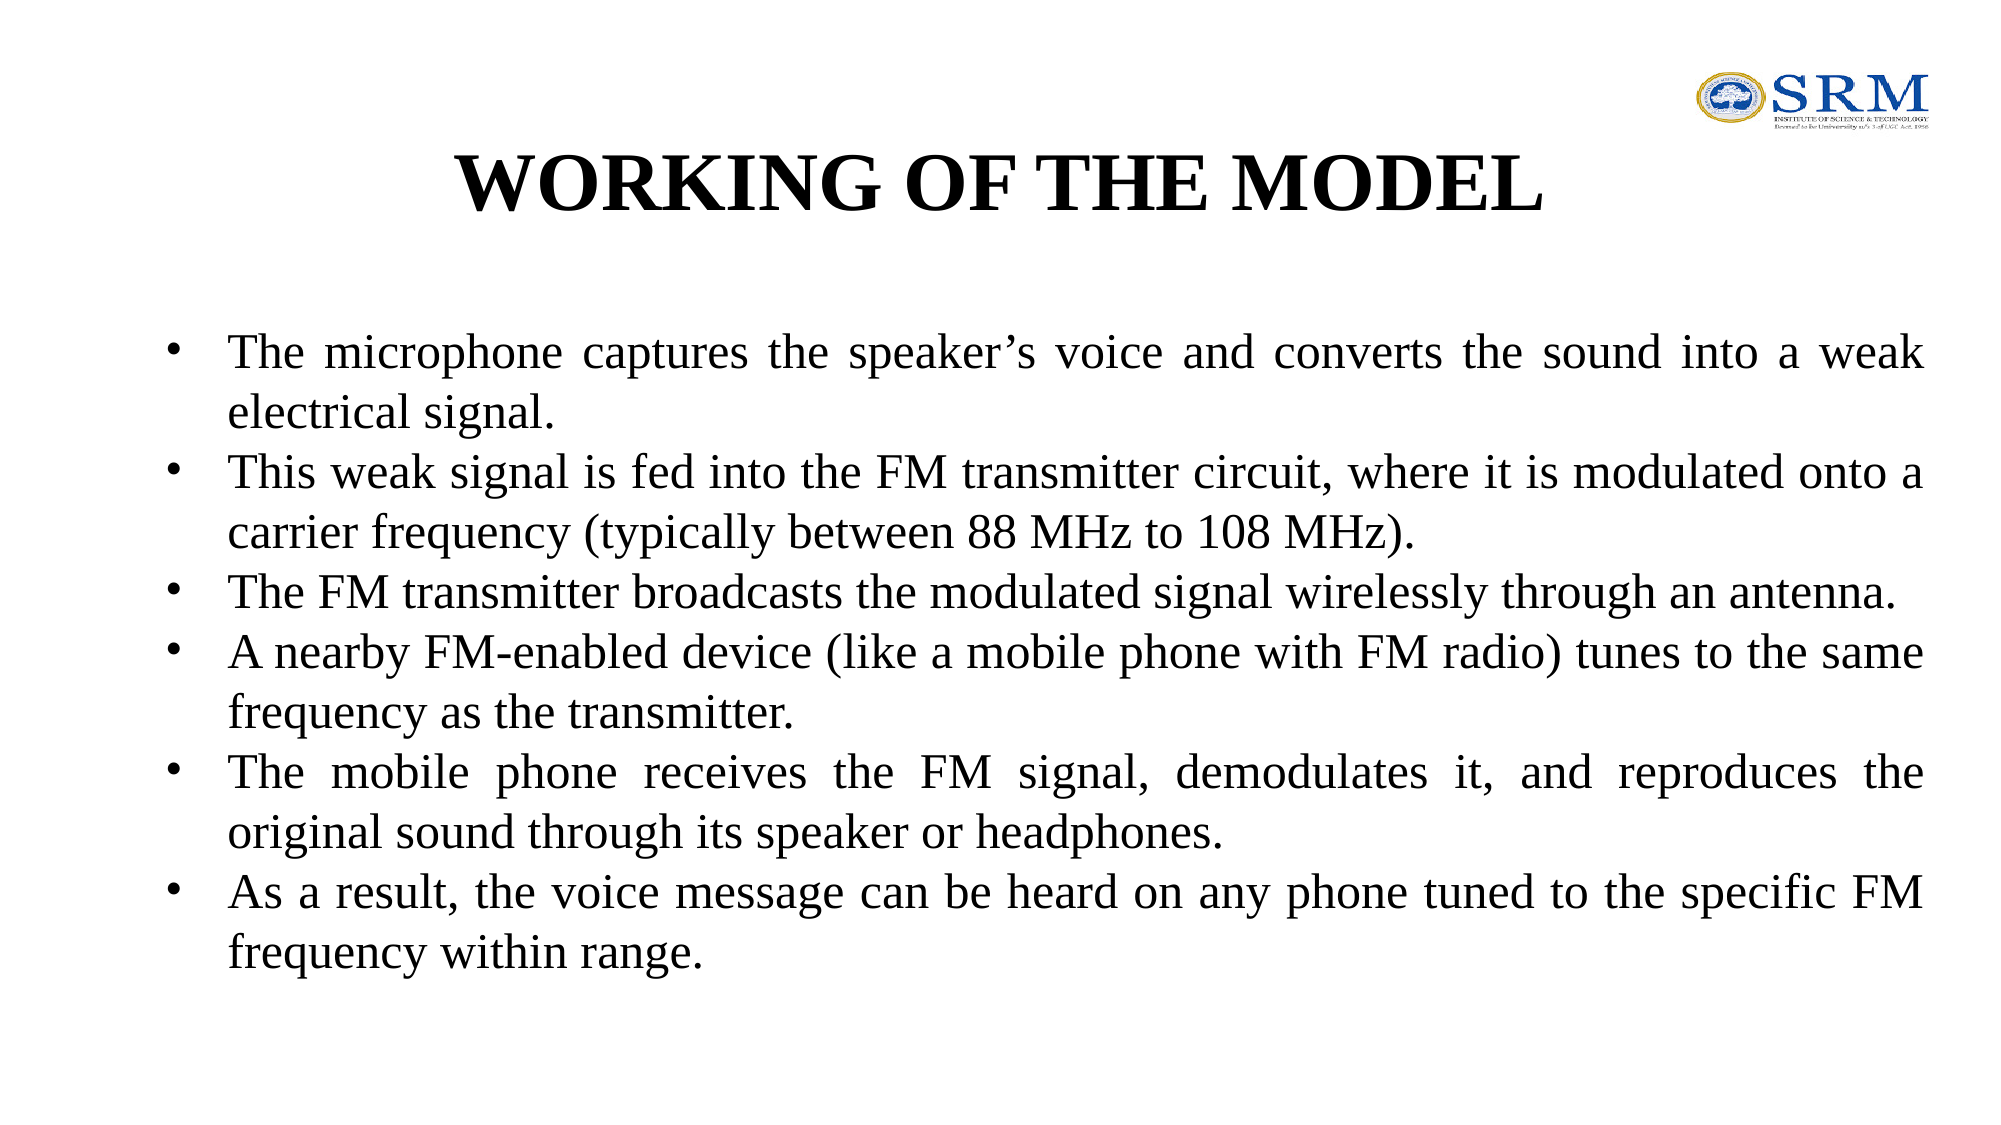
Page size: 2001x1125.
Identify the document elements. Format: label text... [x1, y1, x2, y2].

list The microphone captures the speaker’s voice and converts the sound into a weak electrical signal. This weak signal is fed into the FM transmitter circuit, where it is modulated onto a carrier frequency (typically between 88 MHz to 108 MHz). The FM transmitter broadcasts the modulated signal wirelessly through an antenna. A nearby FM-enabled device (like a mobile phone with FM radio) tunes to the same frequency as the transmitter. The mobile phone receives the FM signal, demodulates it, and reproduces the original sound through its speaker or headphones. As a result, the voice message can be heard on any phone tuned to the specific FM frequency within range. [137, 310, 1941, 1016]
title WORKING OF THE MODEL [137, 75, 1863, 293]
picture [1676, 0, 1951, 202]
